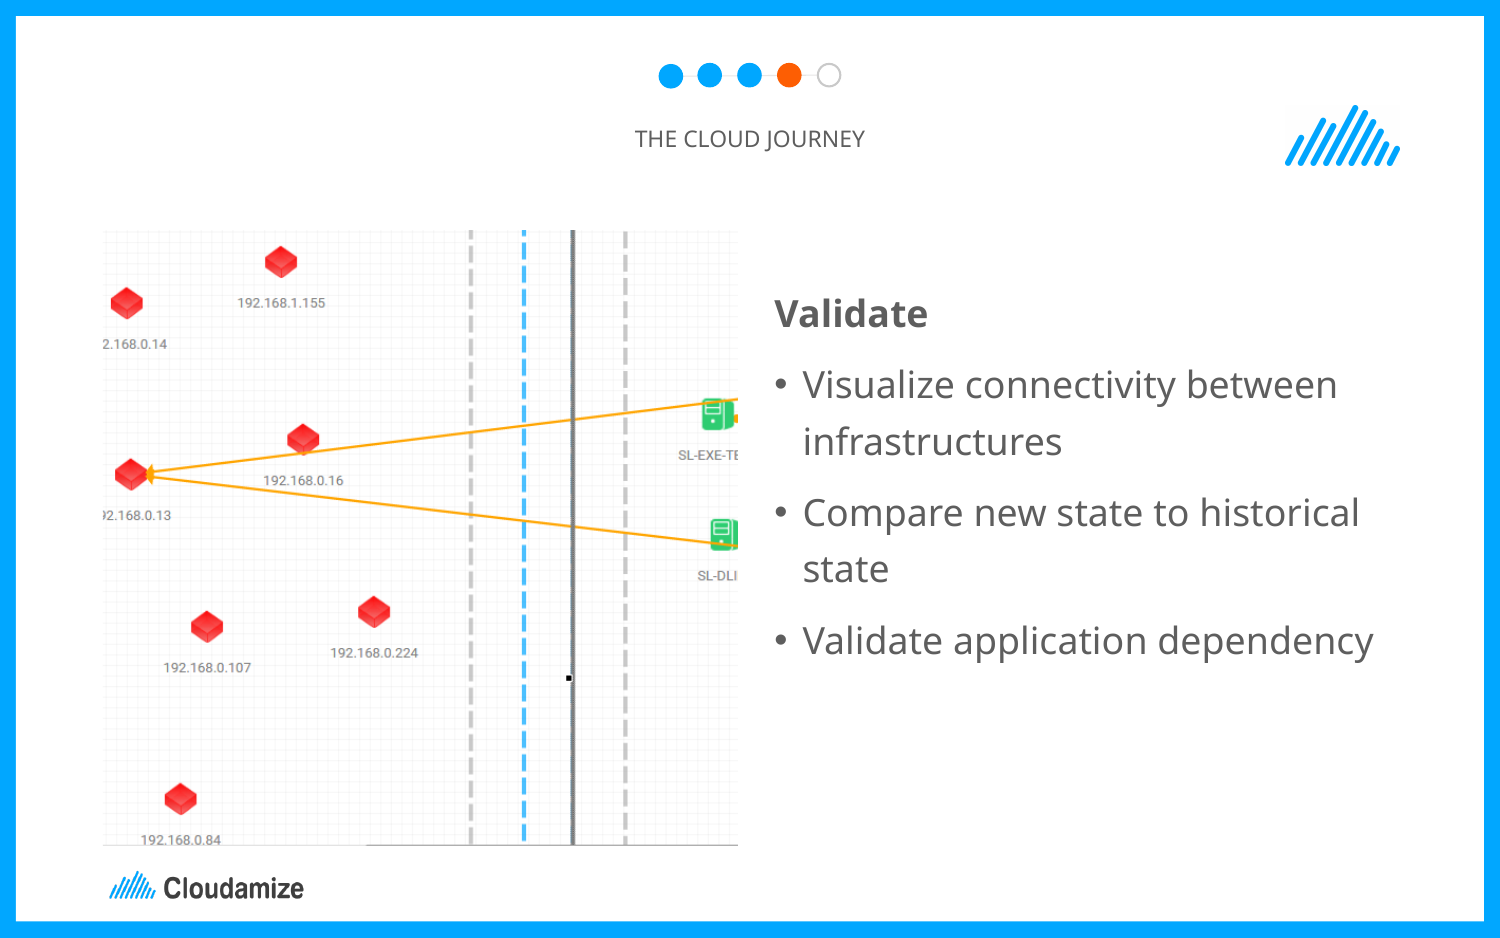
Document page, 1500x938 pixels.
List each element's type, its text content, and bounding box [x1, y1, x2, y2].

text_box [659, 63, 841, 88]
list Validate [759, 229, 1398, 342]
title THE CLOUD JOURNEY [103, 49, 1397, 232]
picture [102, 230, 738, 846]
list Visualize connectivity between infrastructures Compare new state to historical state Validate application dependency [759, 342, 1398, 847]
